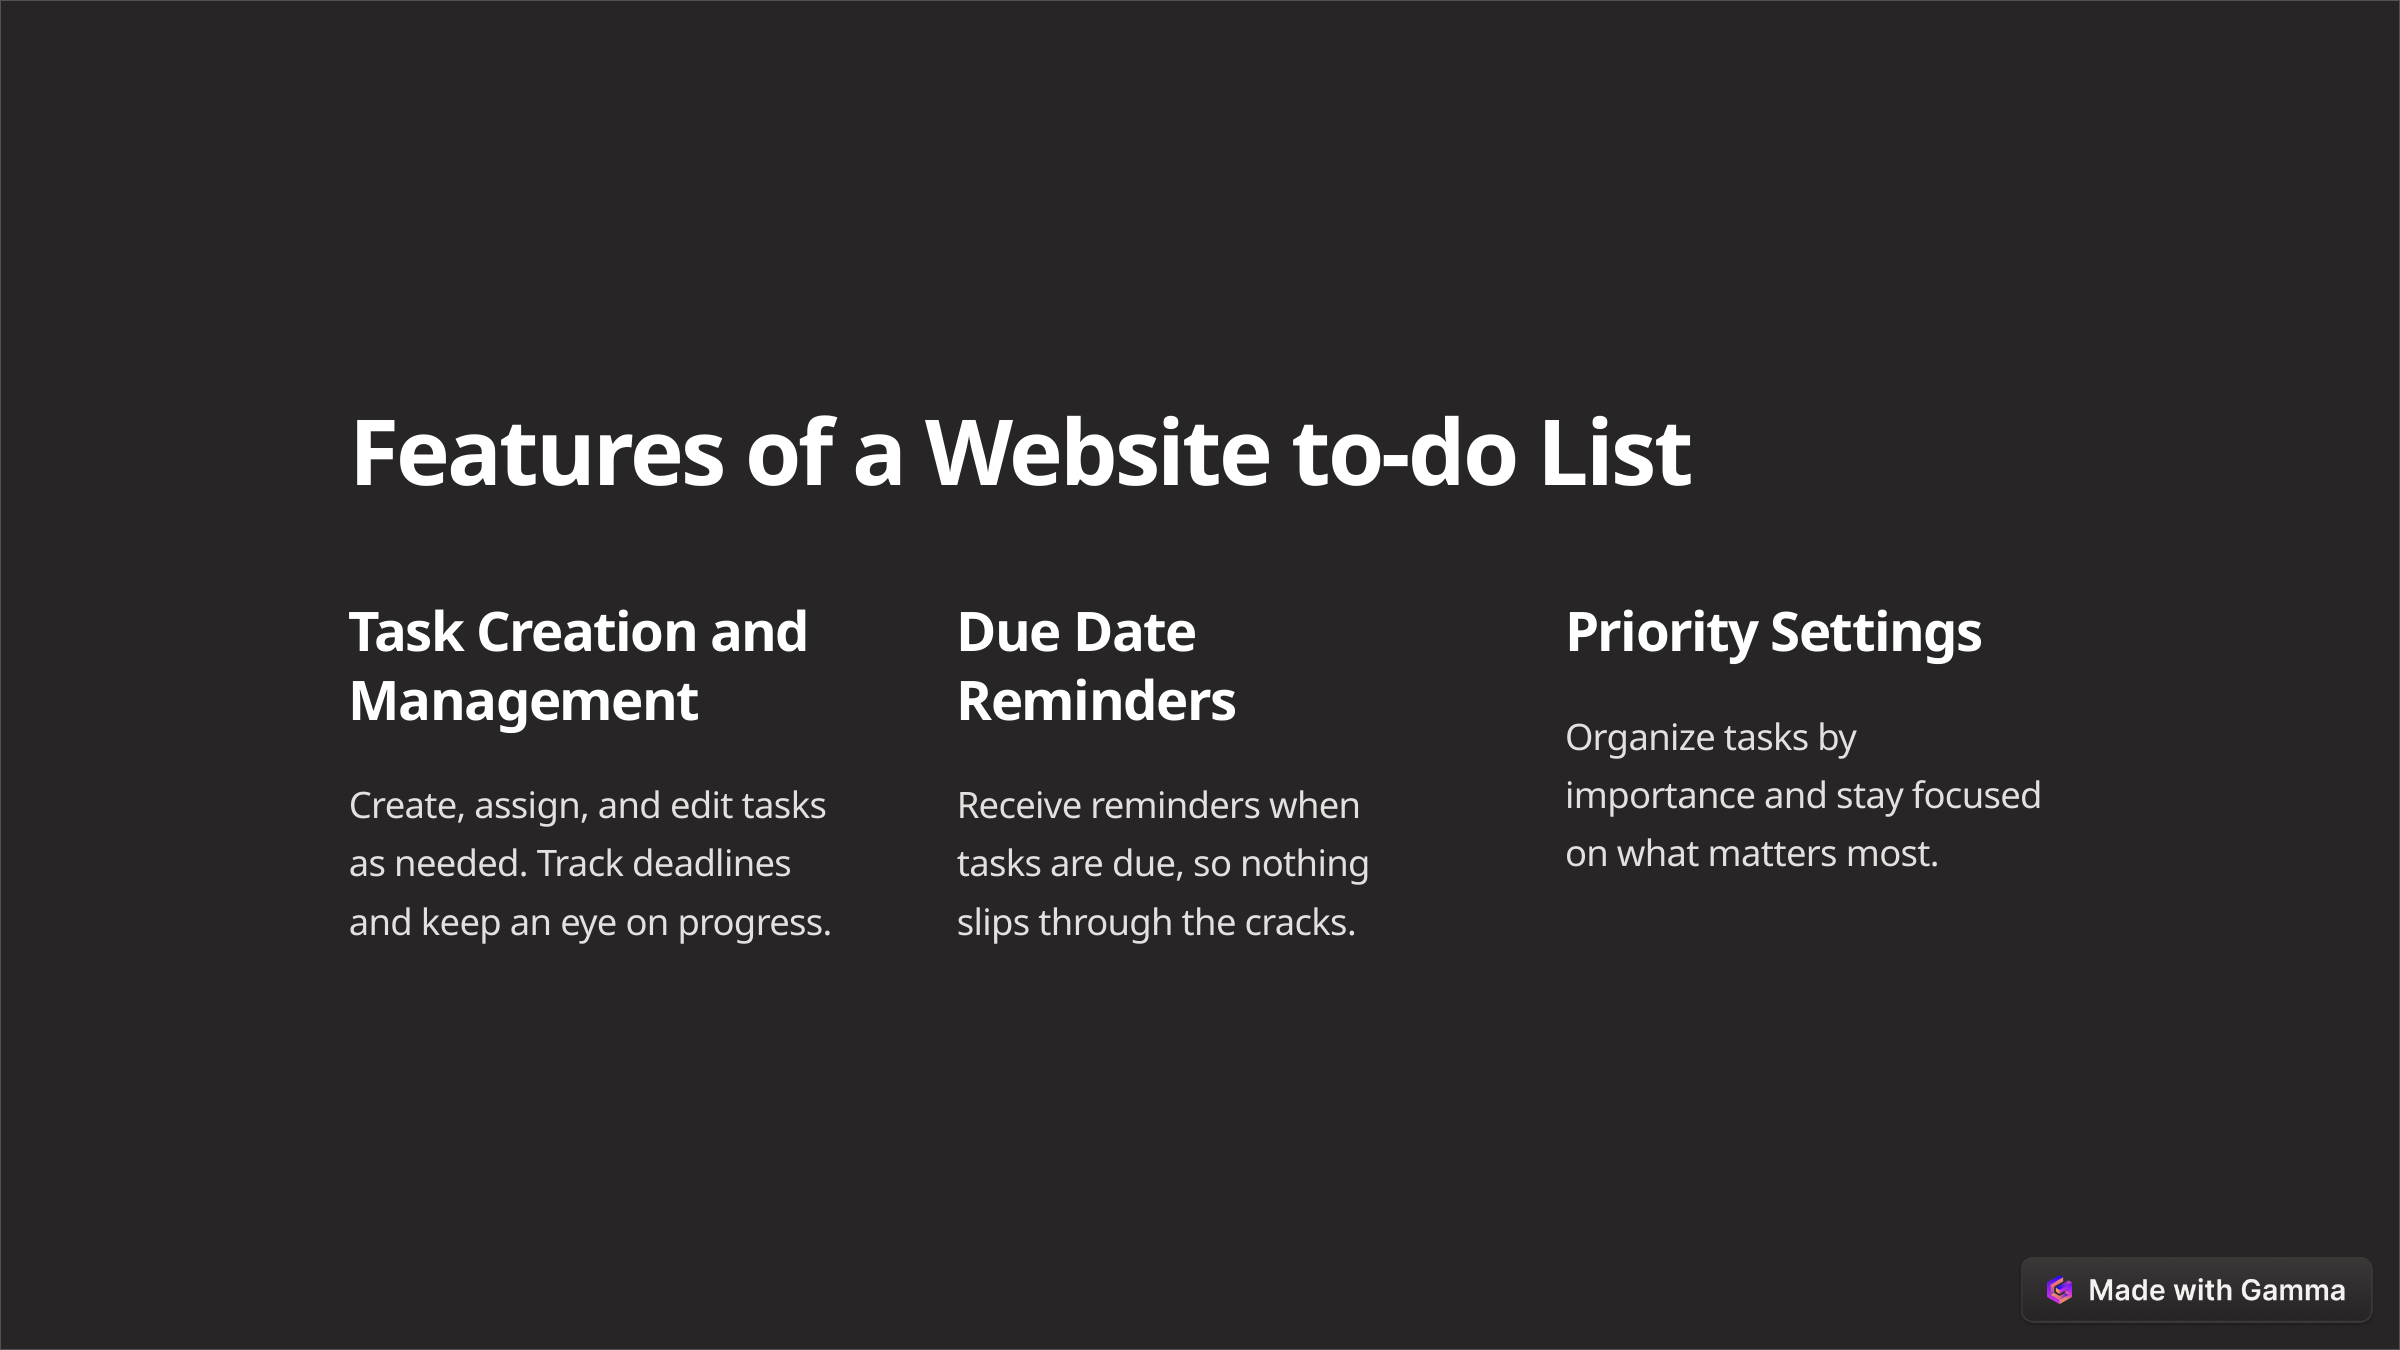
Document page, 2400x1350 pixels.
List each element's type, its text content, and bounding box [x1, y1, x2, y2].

text_box Organize tasks by importance and stay focused on what matters most. [1550, 691, 2068, 867]
text_box Create, assign, and edit tasks as needed. Track deadlines and keep an eye on progress. [334, 760, 852, 936]
text_box Receive reminders when tasks are due, so nothing slips through the cracks. [942, 760, 1460, 936]
text_box Task Creation and Management [334, 587, 852, 724]
picture [2008, 1244, 2385, 1335]
text_box Features of a Website to-do List [334, 382, 1675, 496]
text_box Priority Settings [1550, 587, 1988, 656]
text_box [0, 0, 2400, 1350]
text_box Due Date Reminders [942, 587, 1460, 724]
